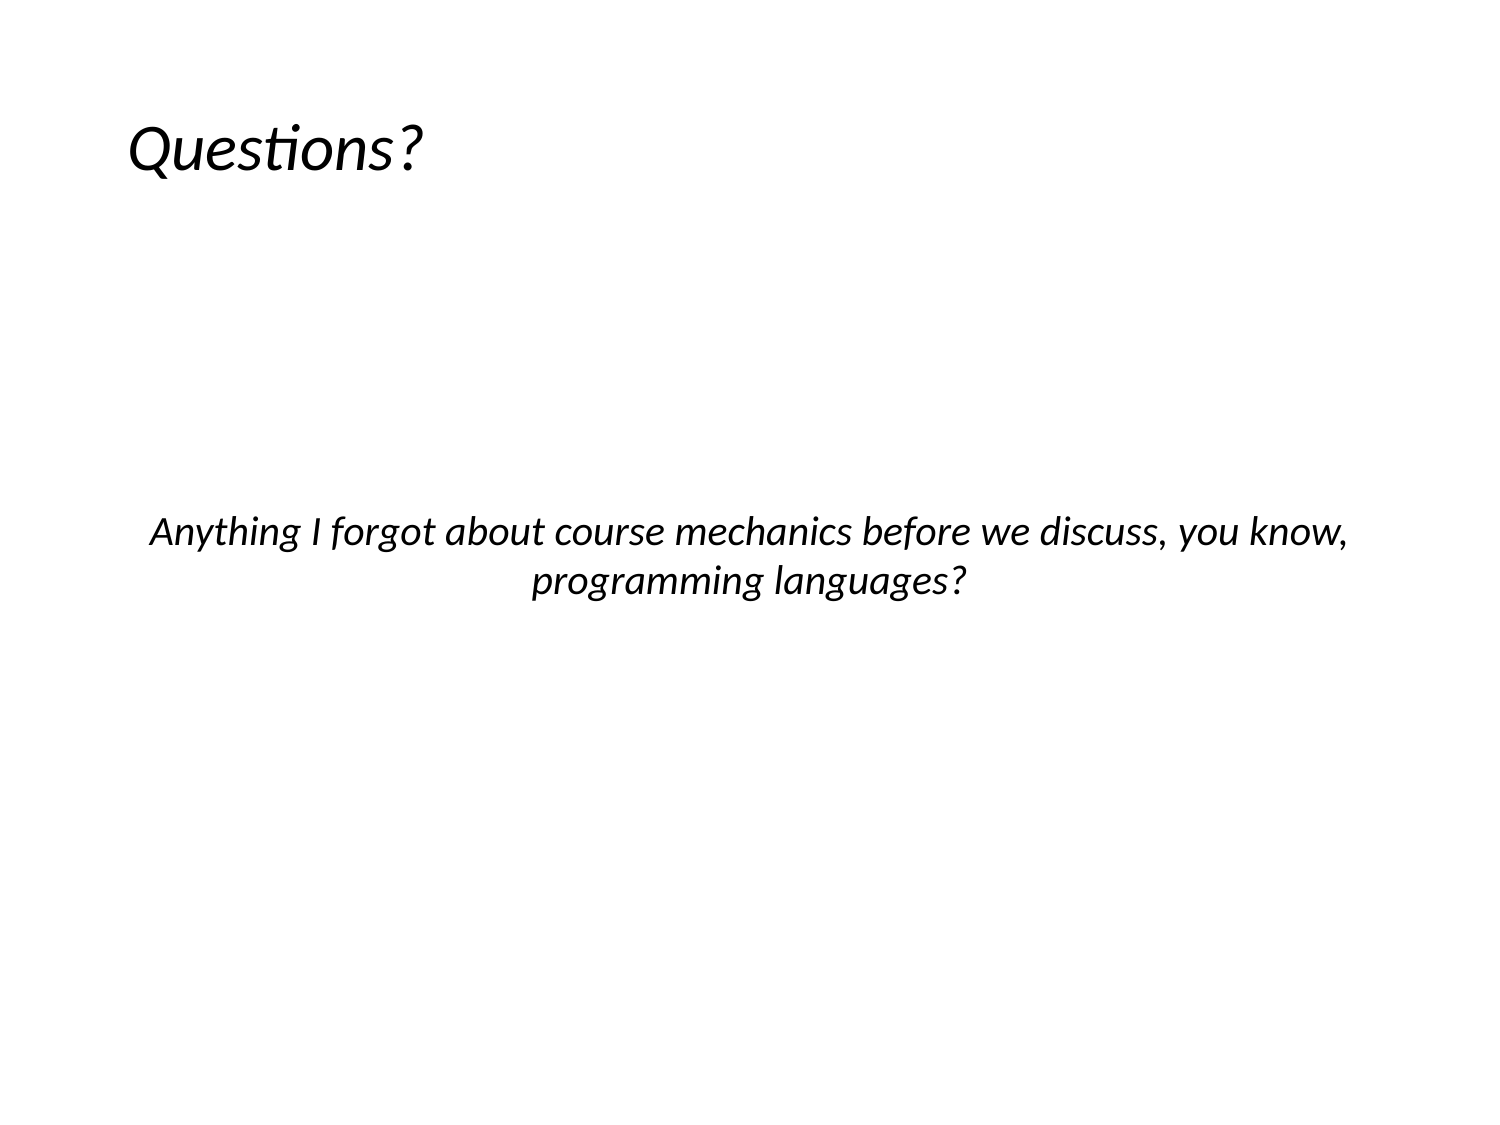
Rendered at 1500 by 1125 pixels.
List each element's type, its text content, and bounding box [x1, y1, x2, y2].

list Anything I forgot about course mechanics before we discuss, you know, programming languages? [112, 262, 1388, 1001]
title Questions? [112, 49, 1388, 238]
